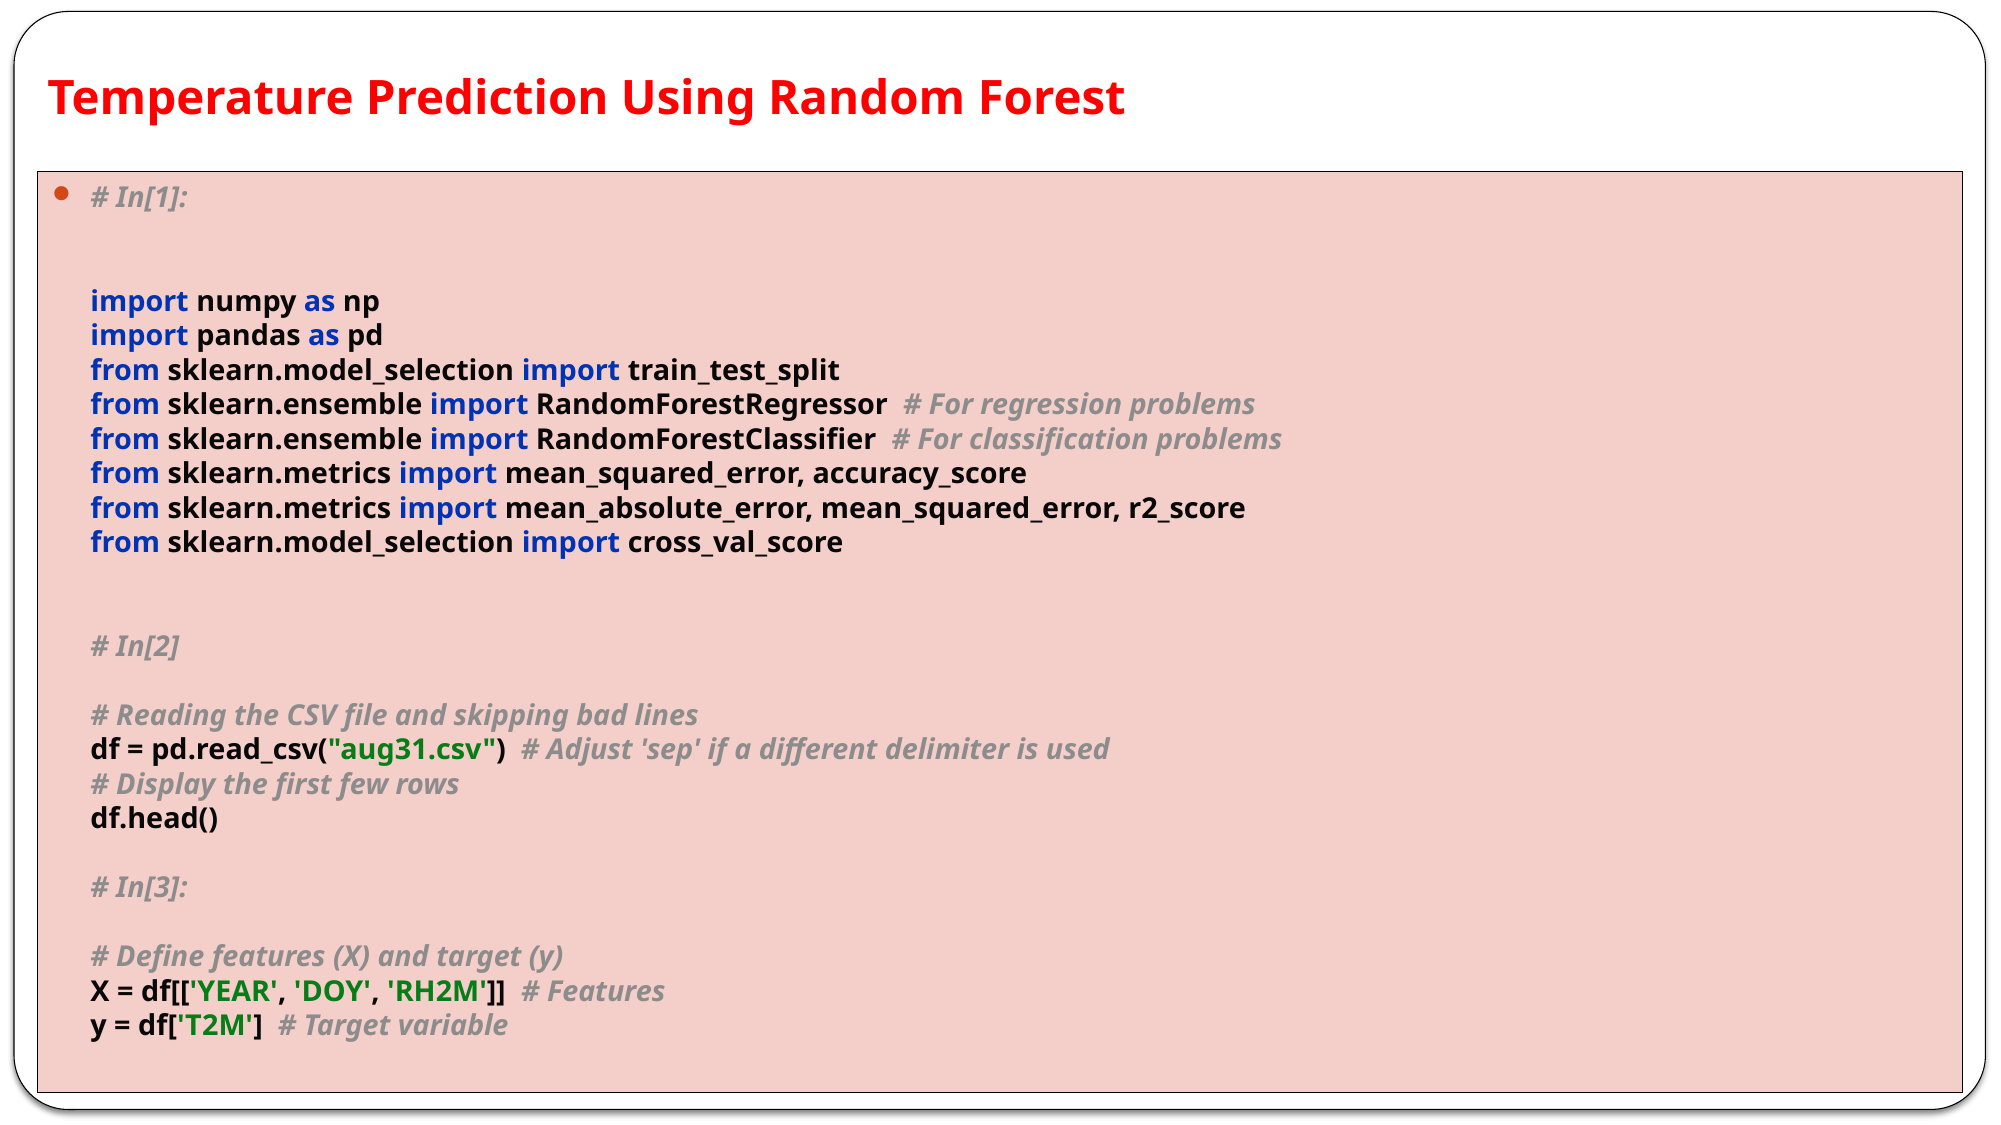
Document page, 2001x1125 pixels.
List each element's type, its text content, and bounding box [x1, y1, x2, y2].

title Temperature Prediction Using Random Forest [32, 59, 1945, 197]
list # In[1]: import numpy as np import pandas as pd from sklearn.model_selection import train_test_split from sklearn.ensemble import RandomForestRegressor # For regression problems from sklearn.ensemble import RandomForestClassifier # For classification problems from sklearn.metrics import mean_squared_error, accuracy_score from sklearn.metrics import mean_absolute_error, mean_squared_error, r2_score from sklearn.model_selection import cross_val_score # In[2] # Reading the CSV file and skipping bad lines df = pd.read_csv("aug31.csv") # Adjust 'sep' if a different delimiter is used # Display the first few rows df.head() # In[3]: # Define features (X) and target (y) X = df[['YEAR', 'DOY', 'RH2M']] # Features y = df['T2M'] # Target variable [37, 171, 1963, 1093]
